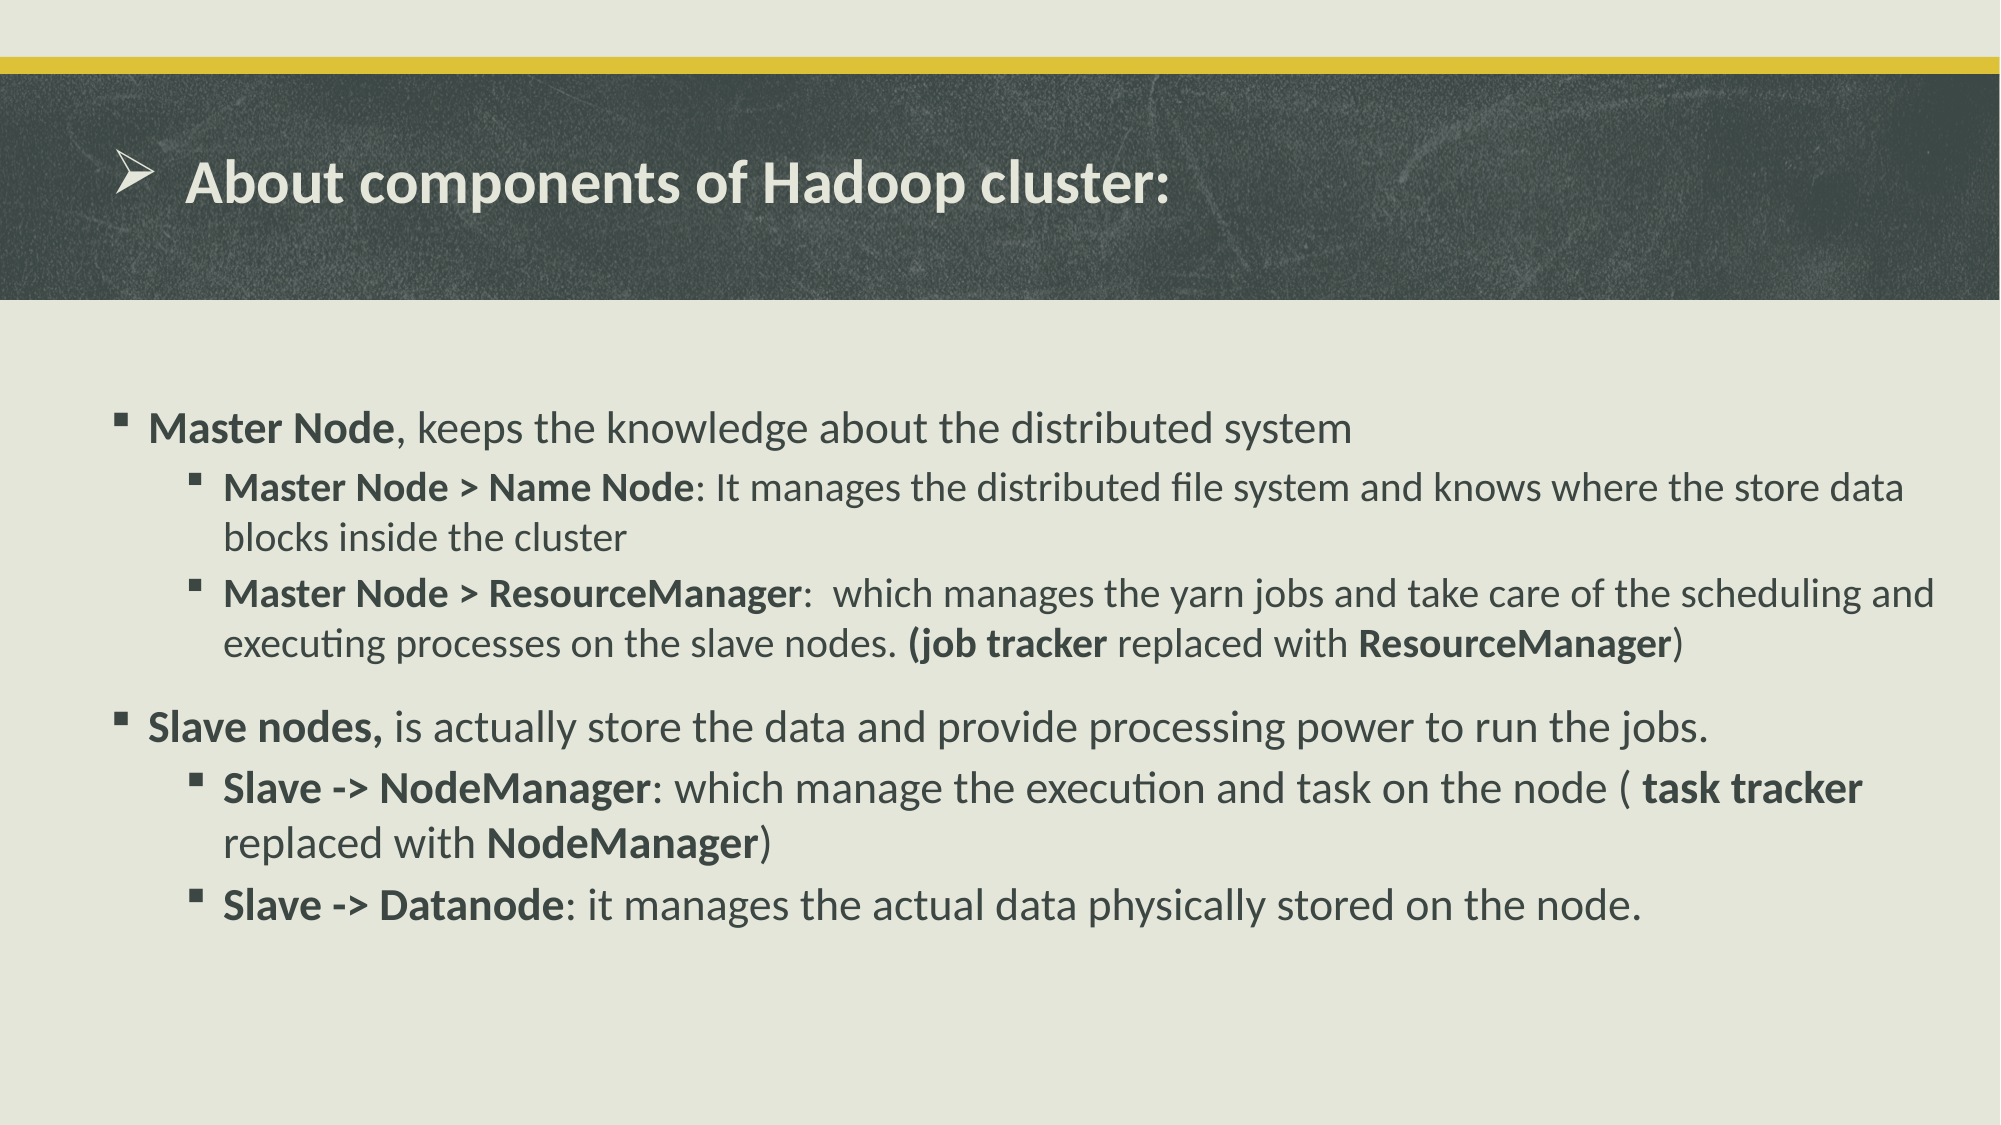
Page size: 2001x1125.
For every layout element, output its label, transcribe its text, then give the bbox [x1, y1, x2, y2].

picture [0, 74, 2000, 300]
list Master Node, keeps the knowledge about the distributed system Master Node > Name Node: It manages the distributed file system and knows where the store data blocks inside the cluster Master Node > ResourceManager: which manages the yarn jobs and take care of the scheduling and executing processes on the slave nodes. (job tracker replaced with ResourceManager) Slave nodes, is actually store the data and provide processing power to run the jobs. Slave -> NodeManager: which manage the execution and task on the node ( task tracker replaced with NodeManager) Slave -> Datanode: it manages the actual data physically stored on the node. [95, 304, 1983, 1074]
title About components of Hadoop cluster: [95, 69, 1790, 294]
